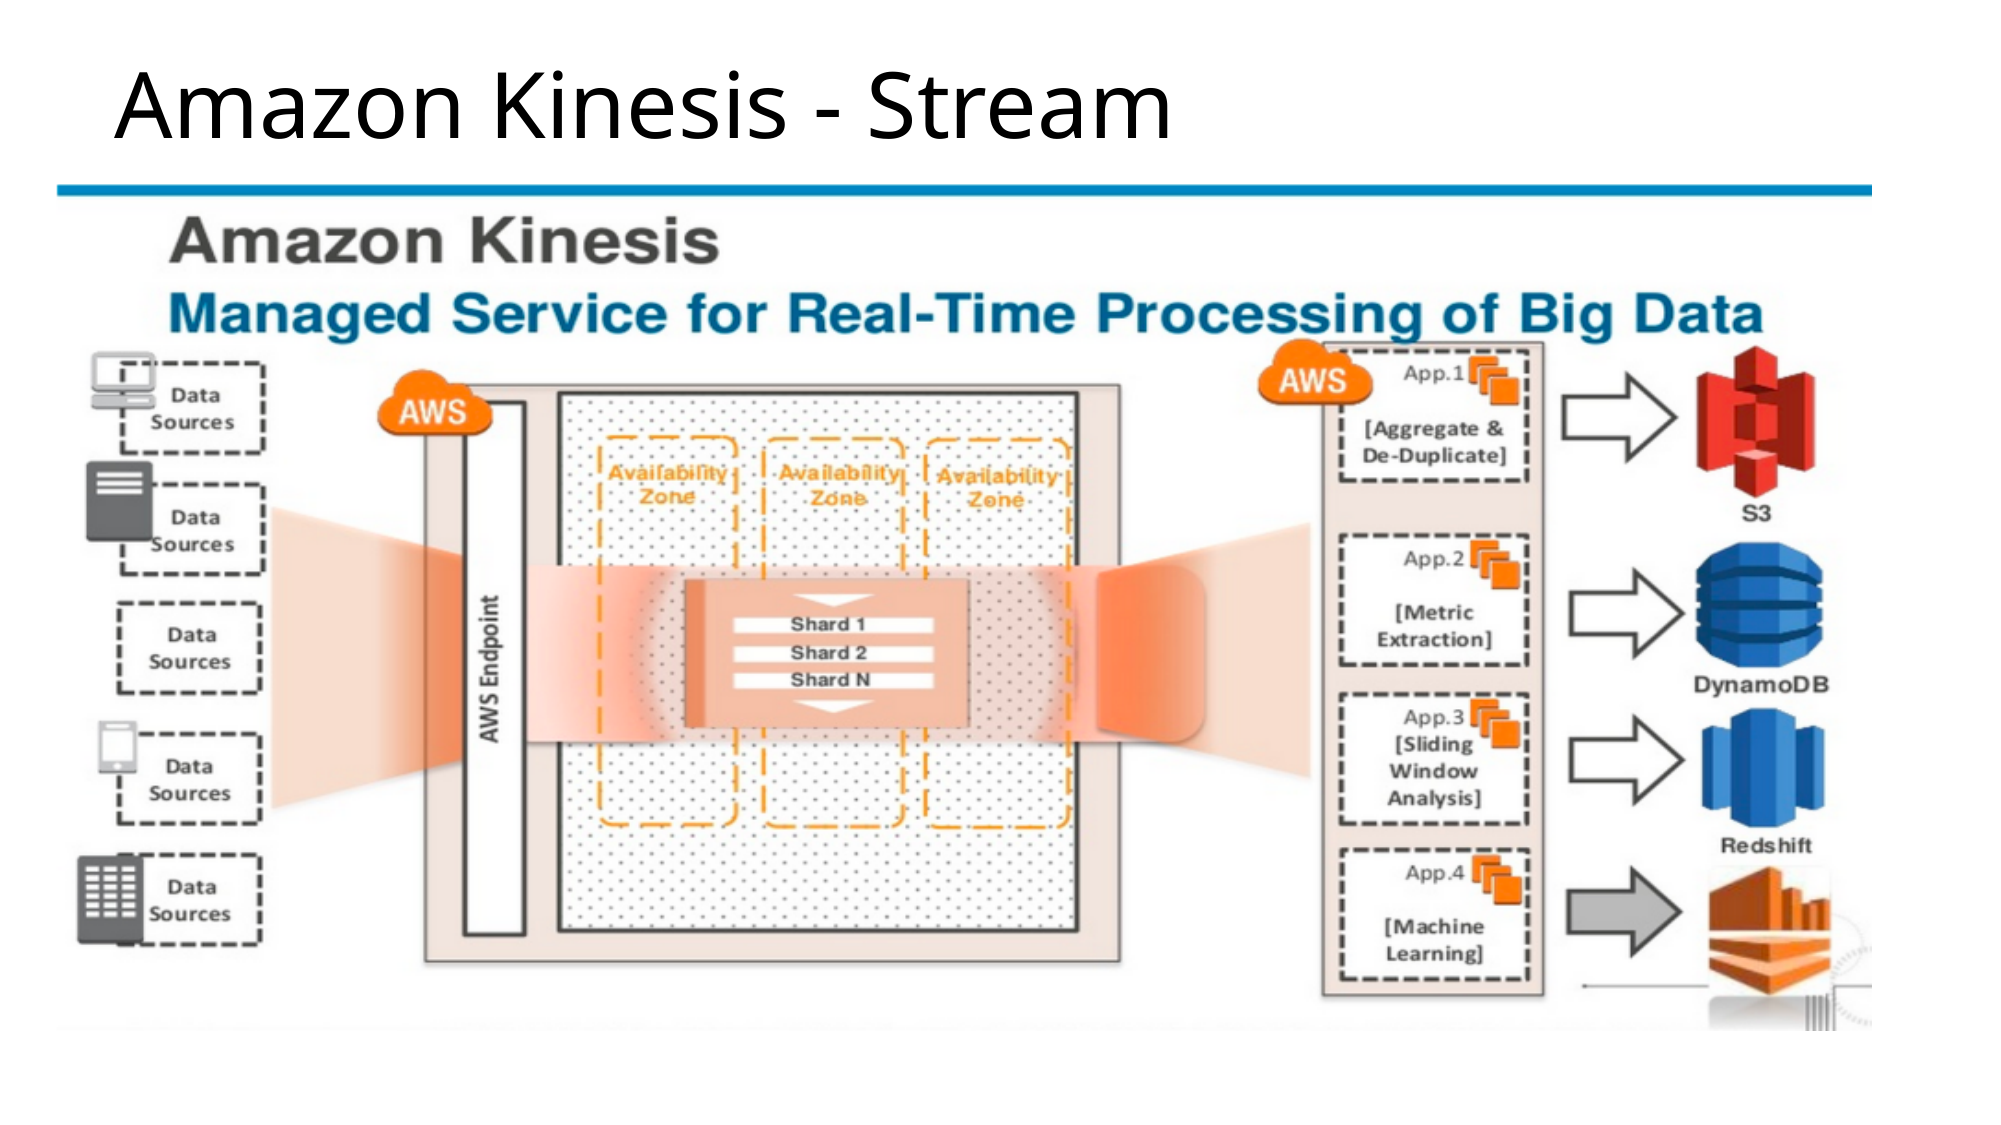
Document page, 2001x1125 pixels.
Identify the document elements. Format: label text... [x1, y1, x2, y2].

title Amazon Kinesis - Stream [99, 0, 1825, 184]
picture [17, 184, 1872, 1031]
